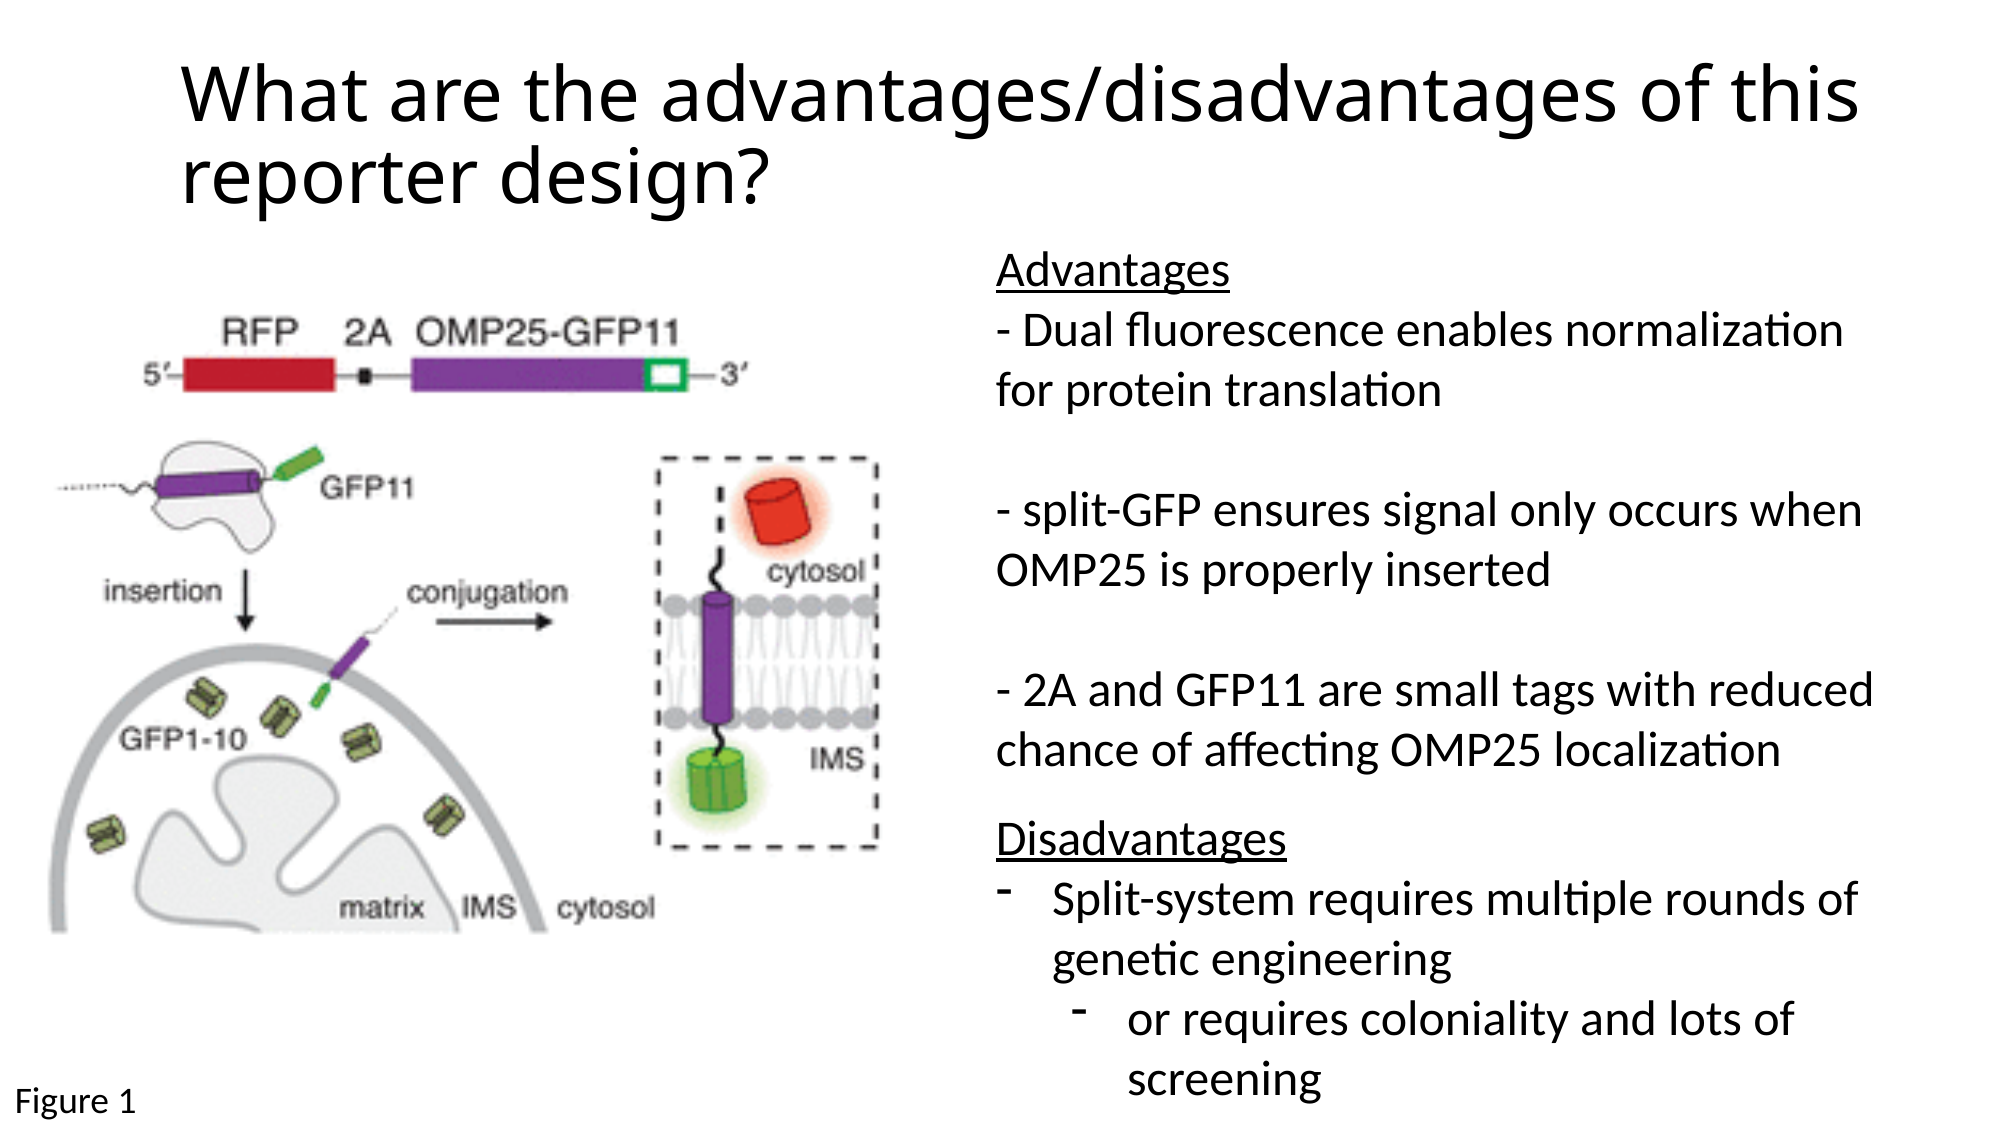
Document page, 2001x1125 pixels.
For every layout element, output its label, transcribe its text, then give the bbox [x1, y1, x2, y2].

text_box Figure 1 [0, 1068, 942, 1125]
text_box Disadvantages Split-system requires multiple rounds of genetic engineering or requires coloniality and lots of screening [981, 797, 1923, 1113]
picture [33, 297, 908, 957]
title What are the advantages/disadvantages of this reporter design? [165, 46, 1891, 229]
text_box Advantages - Dual fluorescence enables normalization for protein translation - split-GFP ensures signal only occurs when OMP25 is properly inserted - 2A and GFP11 are small tags with reduced chance of affecting OMP25 localization [981, 229, 1923, 784]
